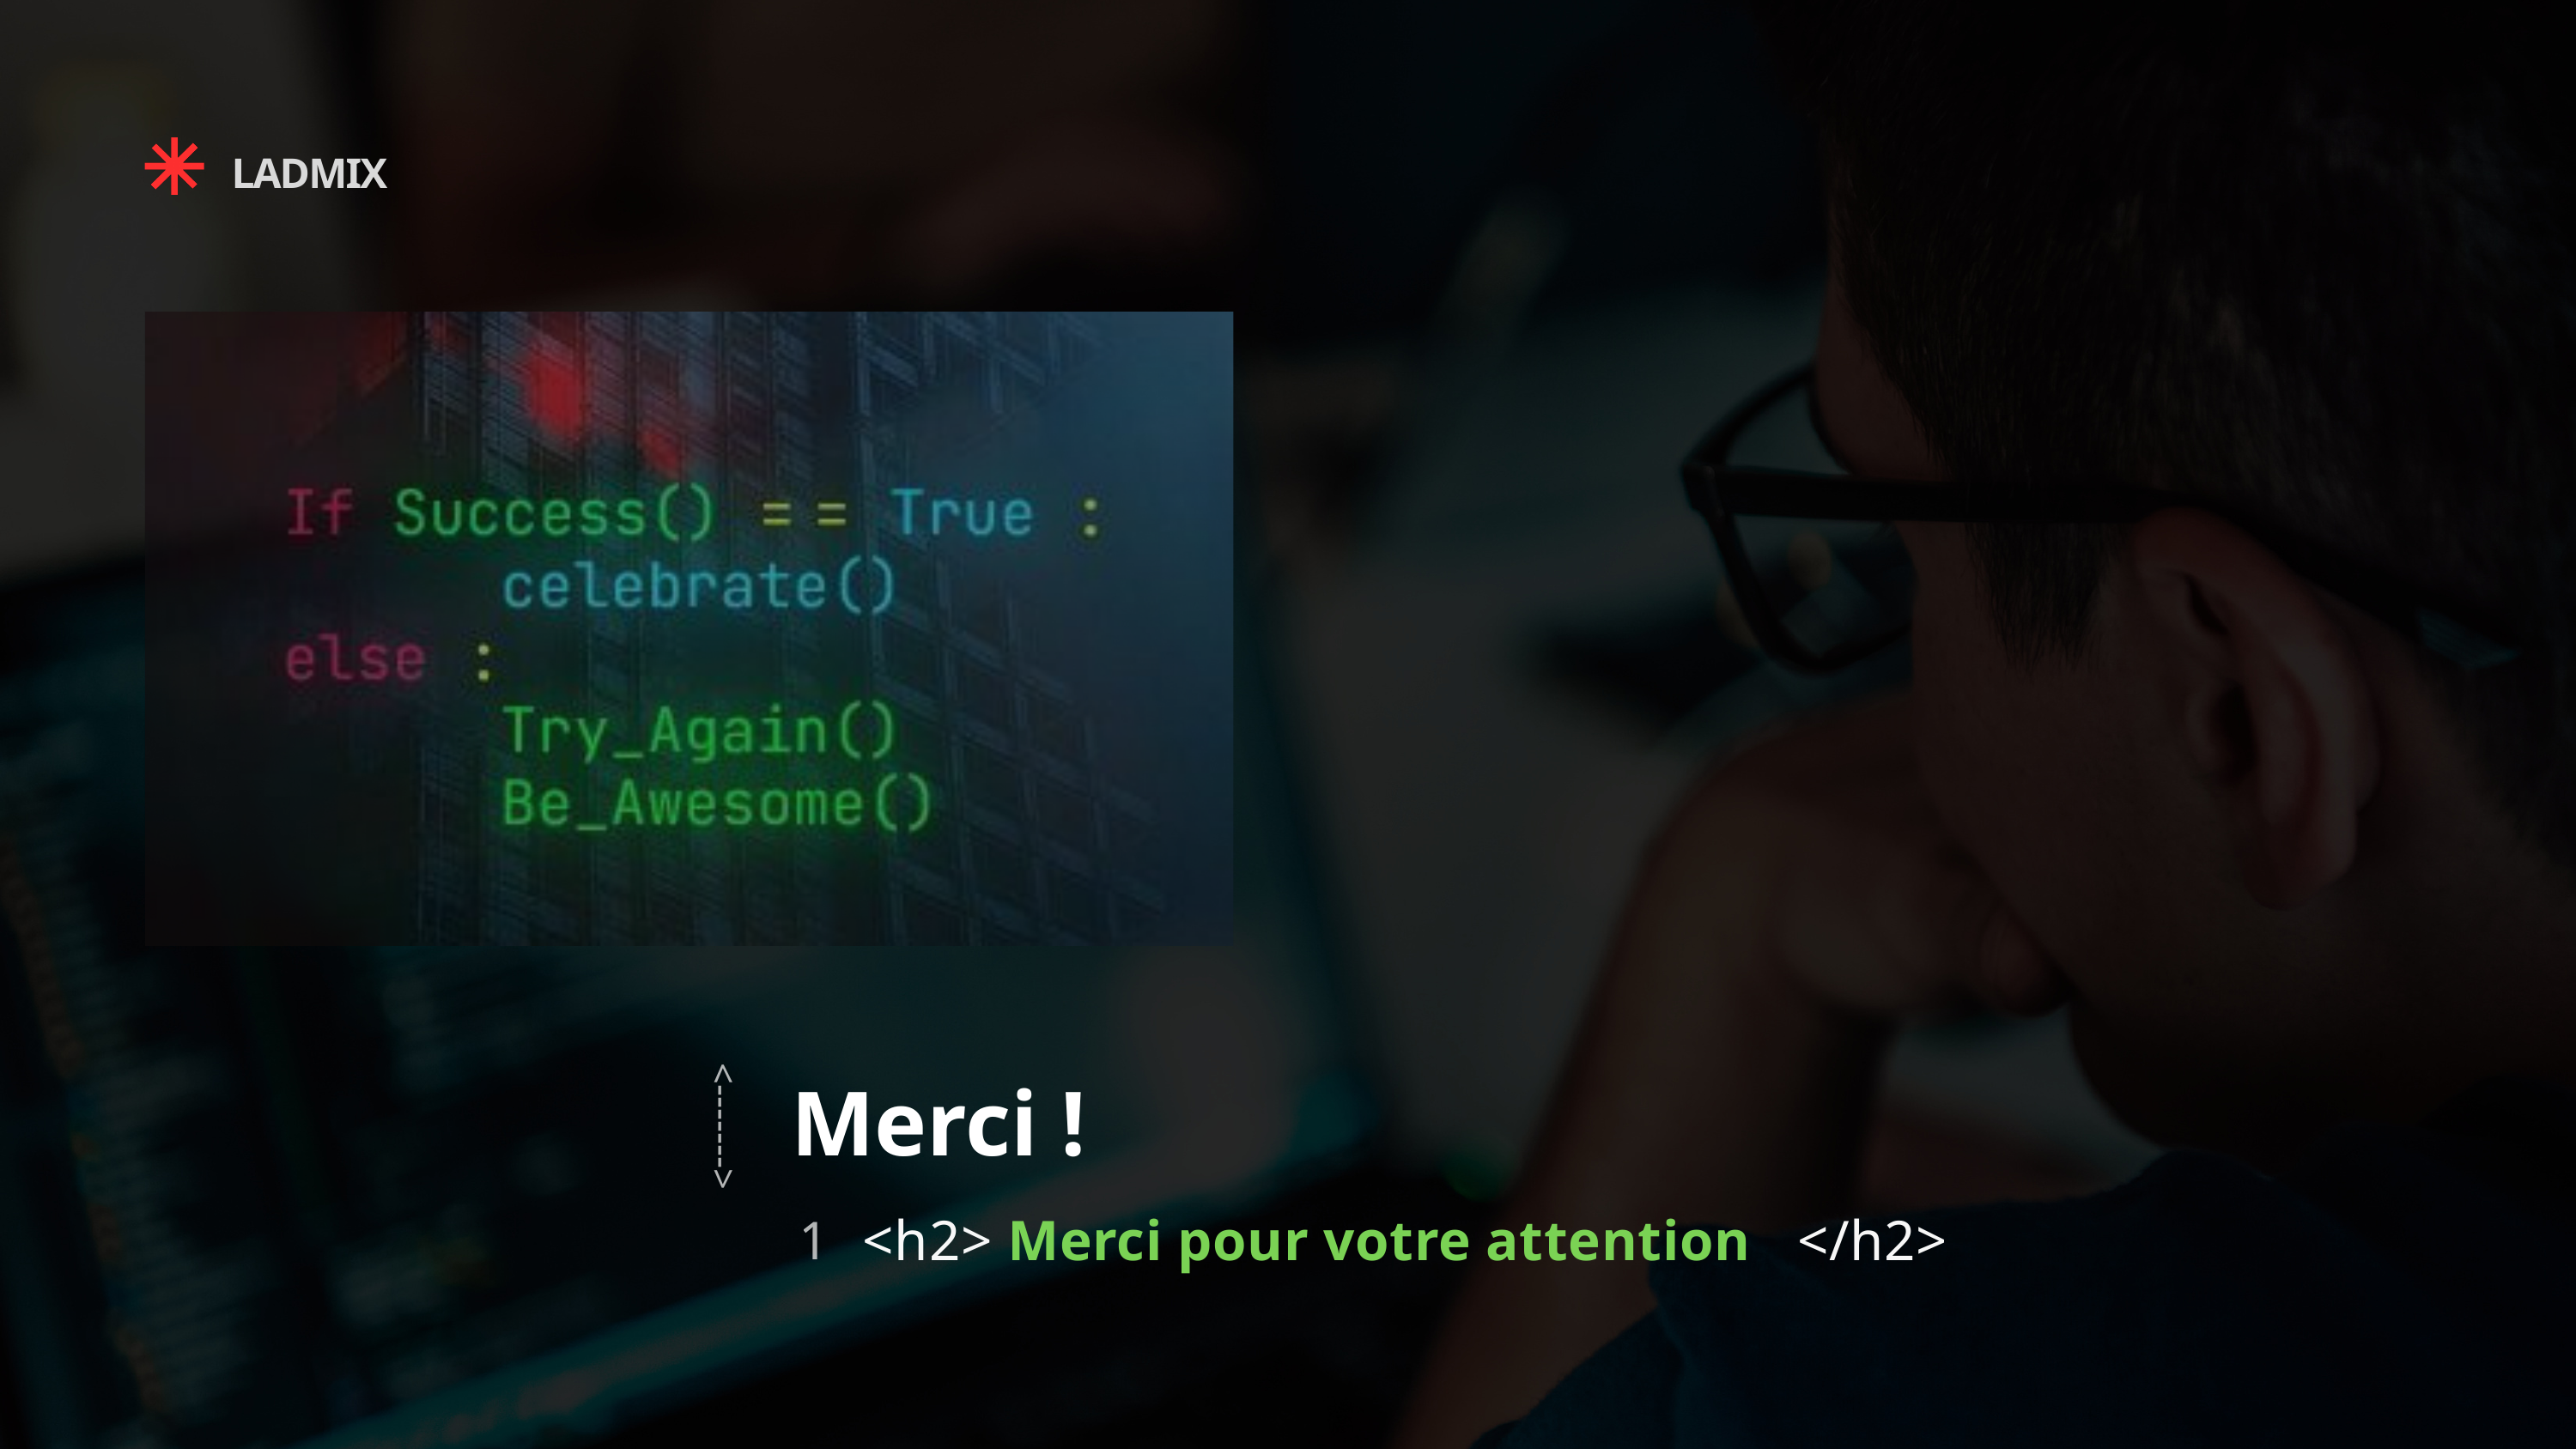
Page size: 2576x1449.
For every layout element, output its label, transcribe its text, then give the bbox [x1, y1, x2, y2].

text_box Merci ! [791, 1049, 2134, 1174]
text_box <h2> Merci pour votre attention ! </h2> [927, 1177, 2527, 1366]
text_box 1 [799, 1170, 927, 1370]
text_box [144, 137, 204, 195]
text_box LADMIX [231, 138, 568, 197]
text_box [0, 0, 2576, 1449]
text_box <-------> [702, 1063, 755, 1449]
text_box [144, 312, 1234, 946]
